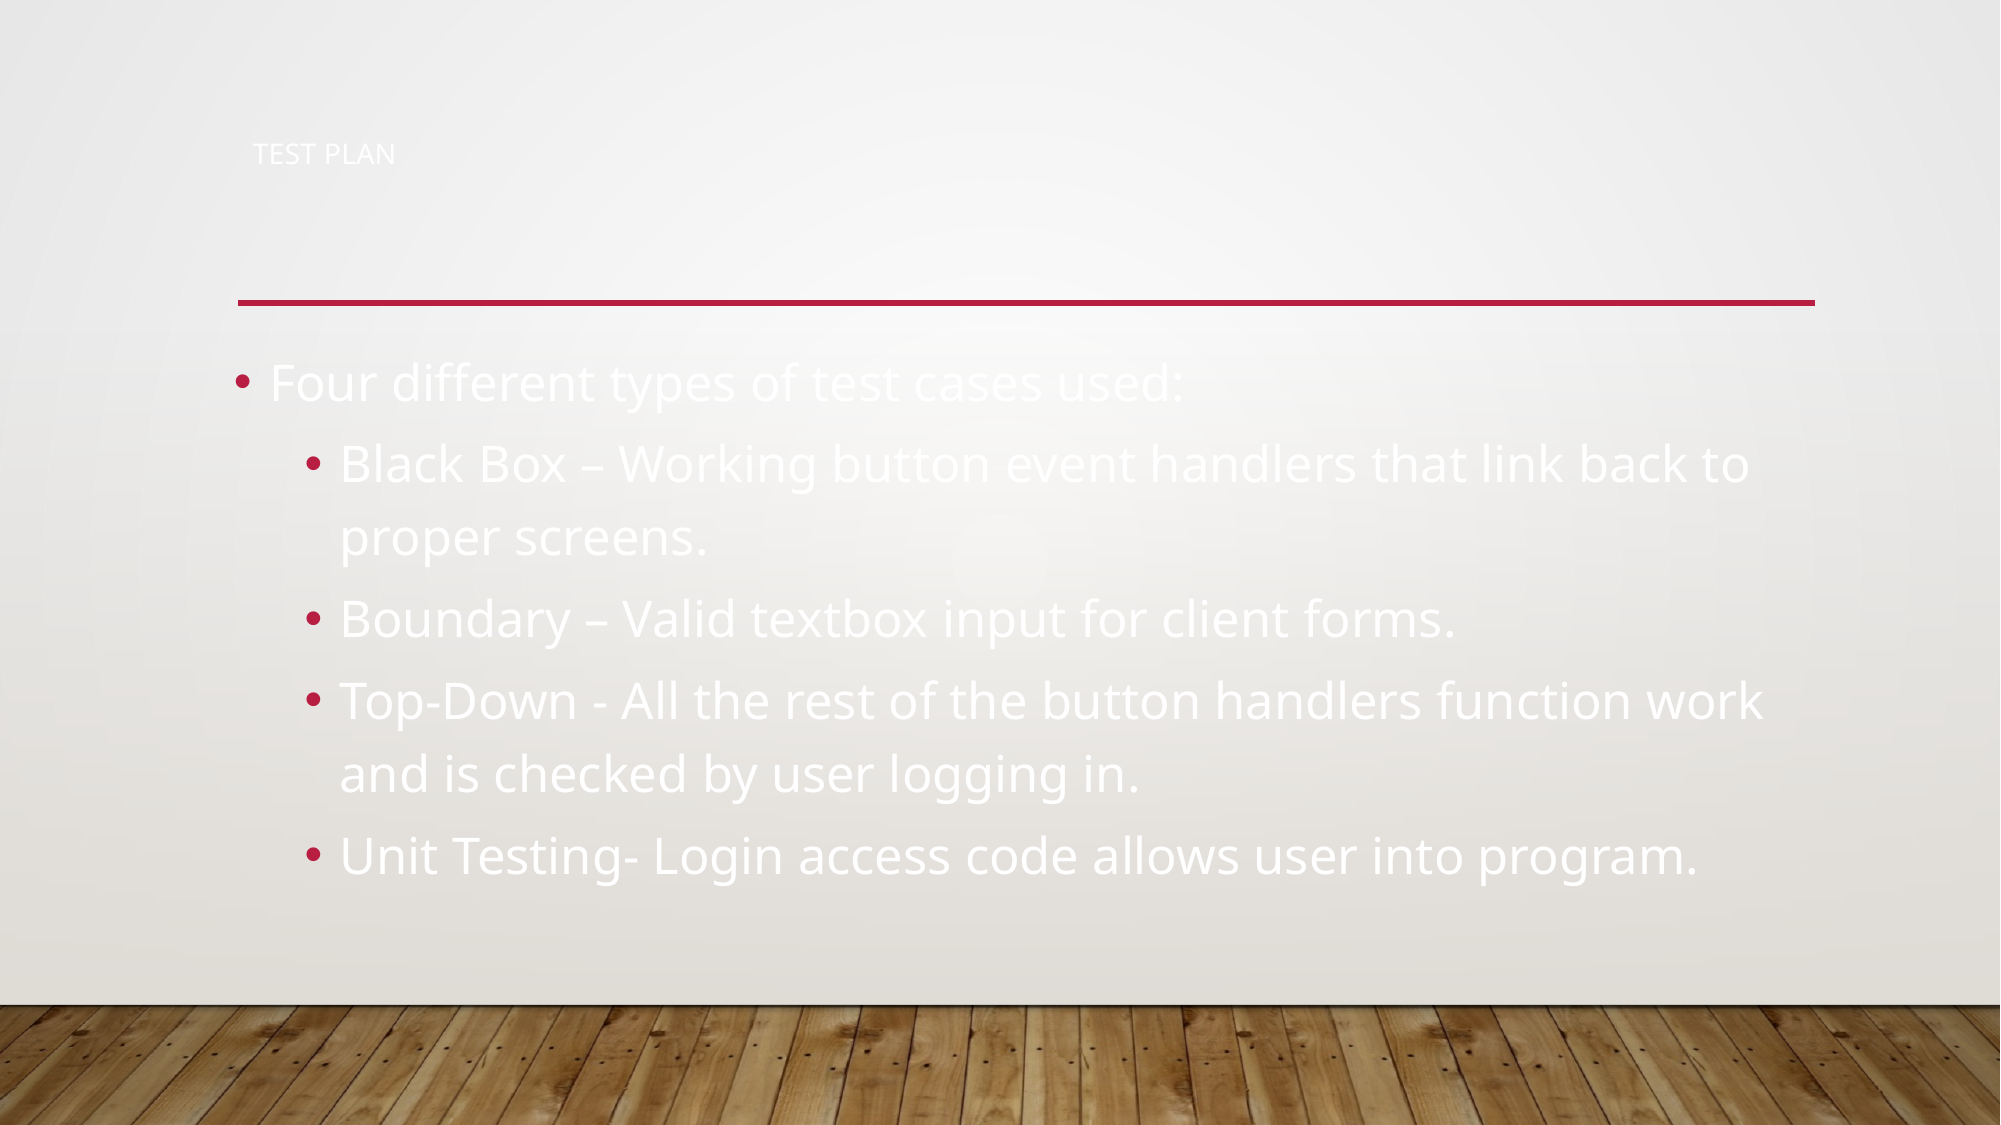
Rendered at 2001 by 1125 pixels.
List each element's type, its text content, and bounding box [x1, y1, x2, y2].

picture [0, 1005, 2000, 1125]
title Test plan [237, 132, 1814, 306]
list Four different types of test cases used: Black Box – Working button event handlers that link back to proper screens. Boundary – Valid textbox input for client forms. Top-Down - All the rest of the button handlers function work and is checked by user logging in. Unit Testing- Login access code allows user into program. [219, 330, 1814, 896]
